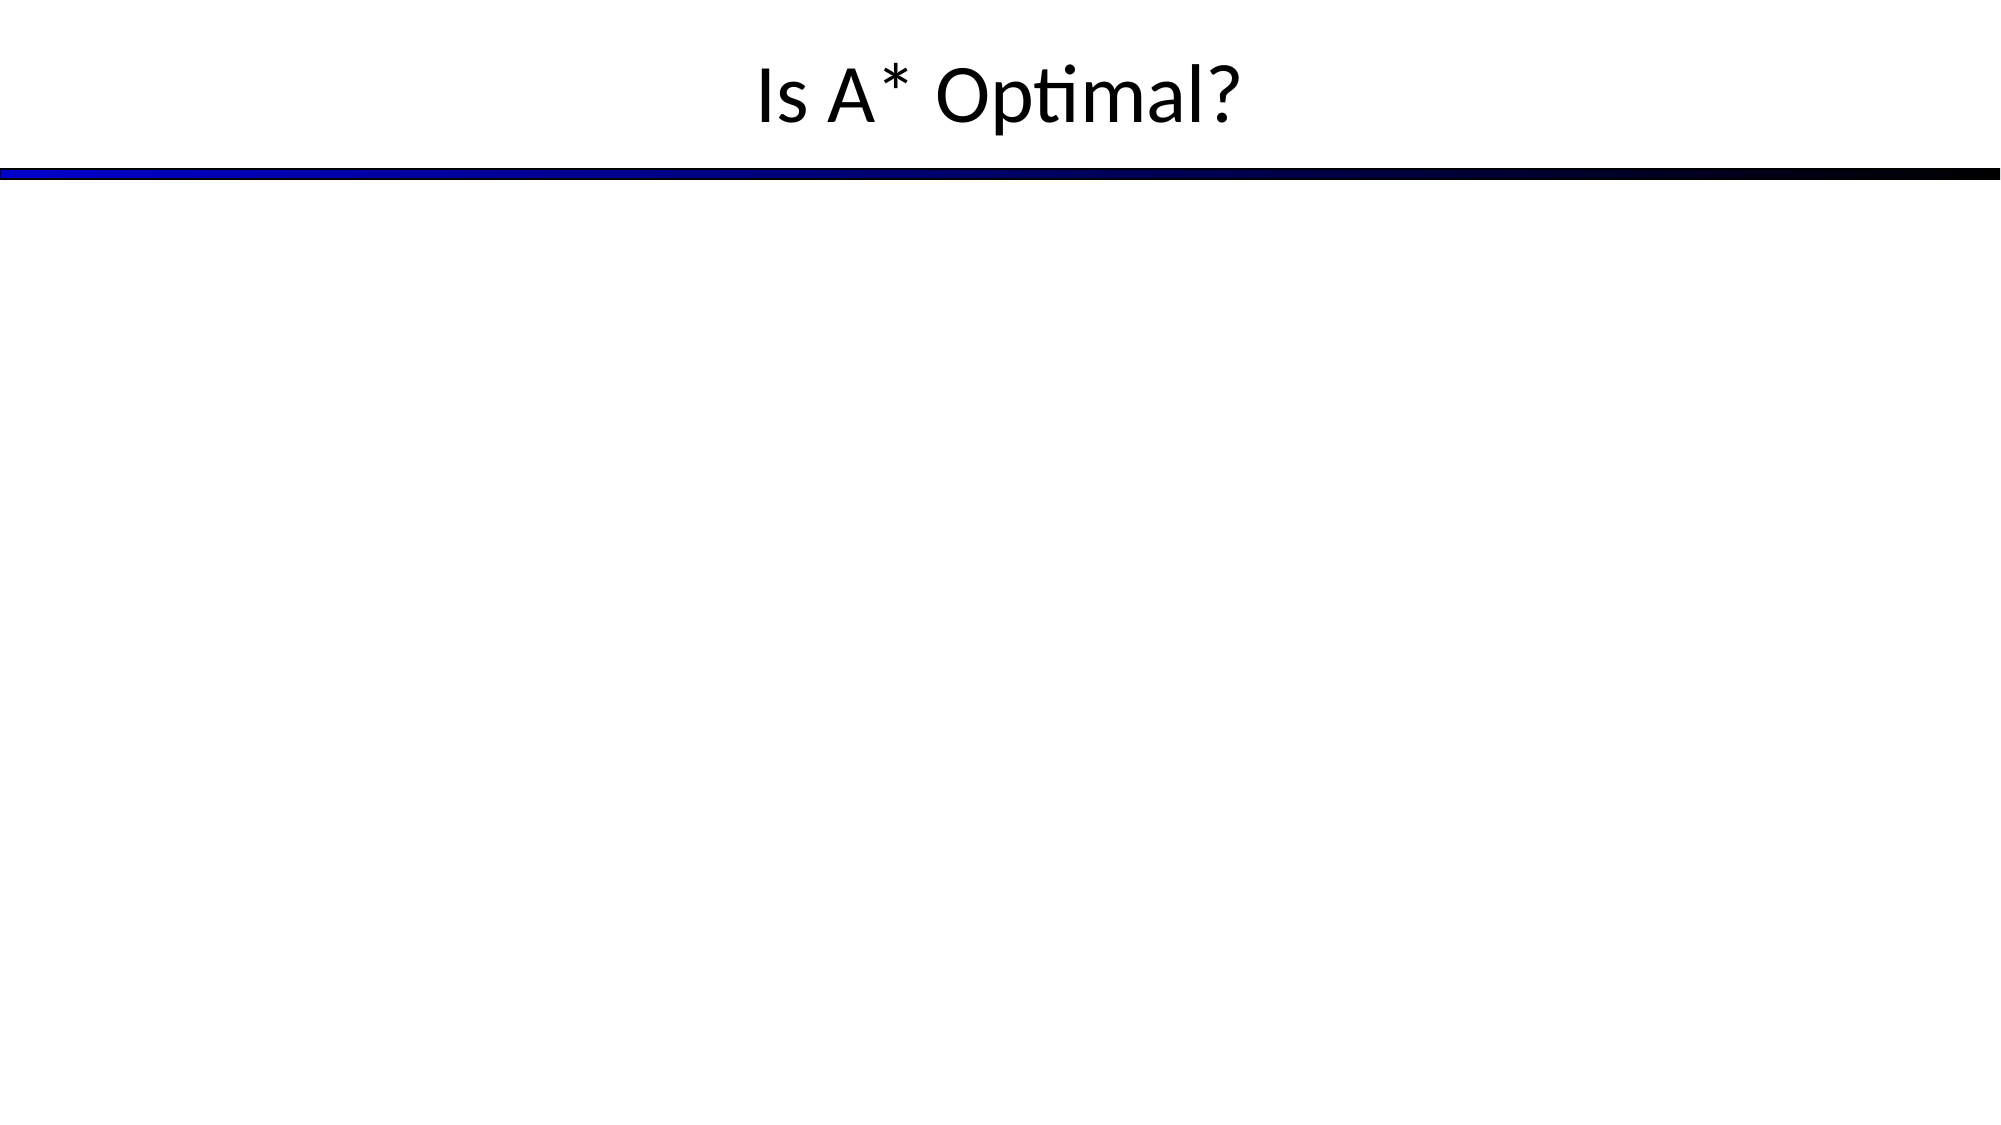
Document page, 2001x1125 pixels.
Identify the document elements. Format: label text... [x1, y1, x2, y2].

title Is A* Optimal? [0, 0, 2000, 184]
